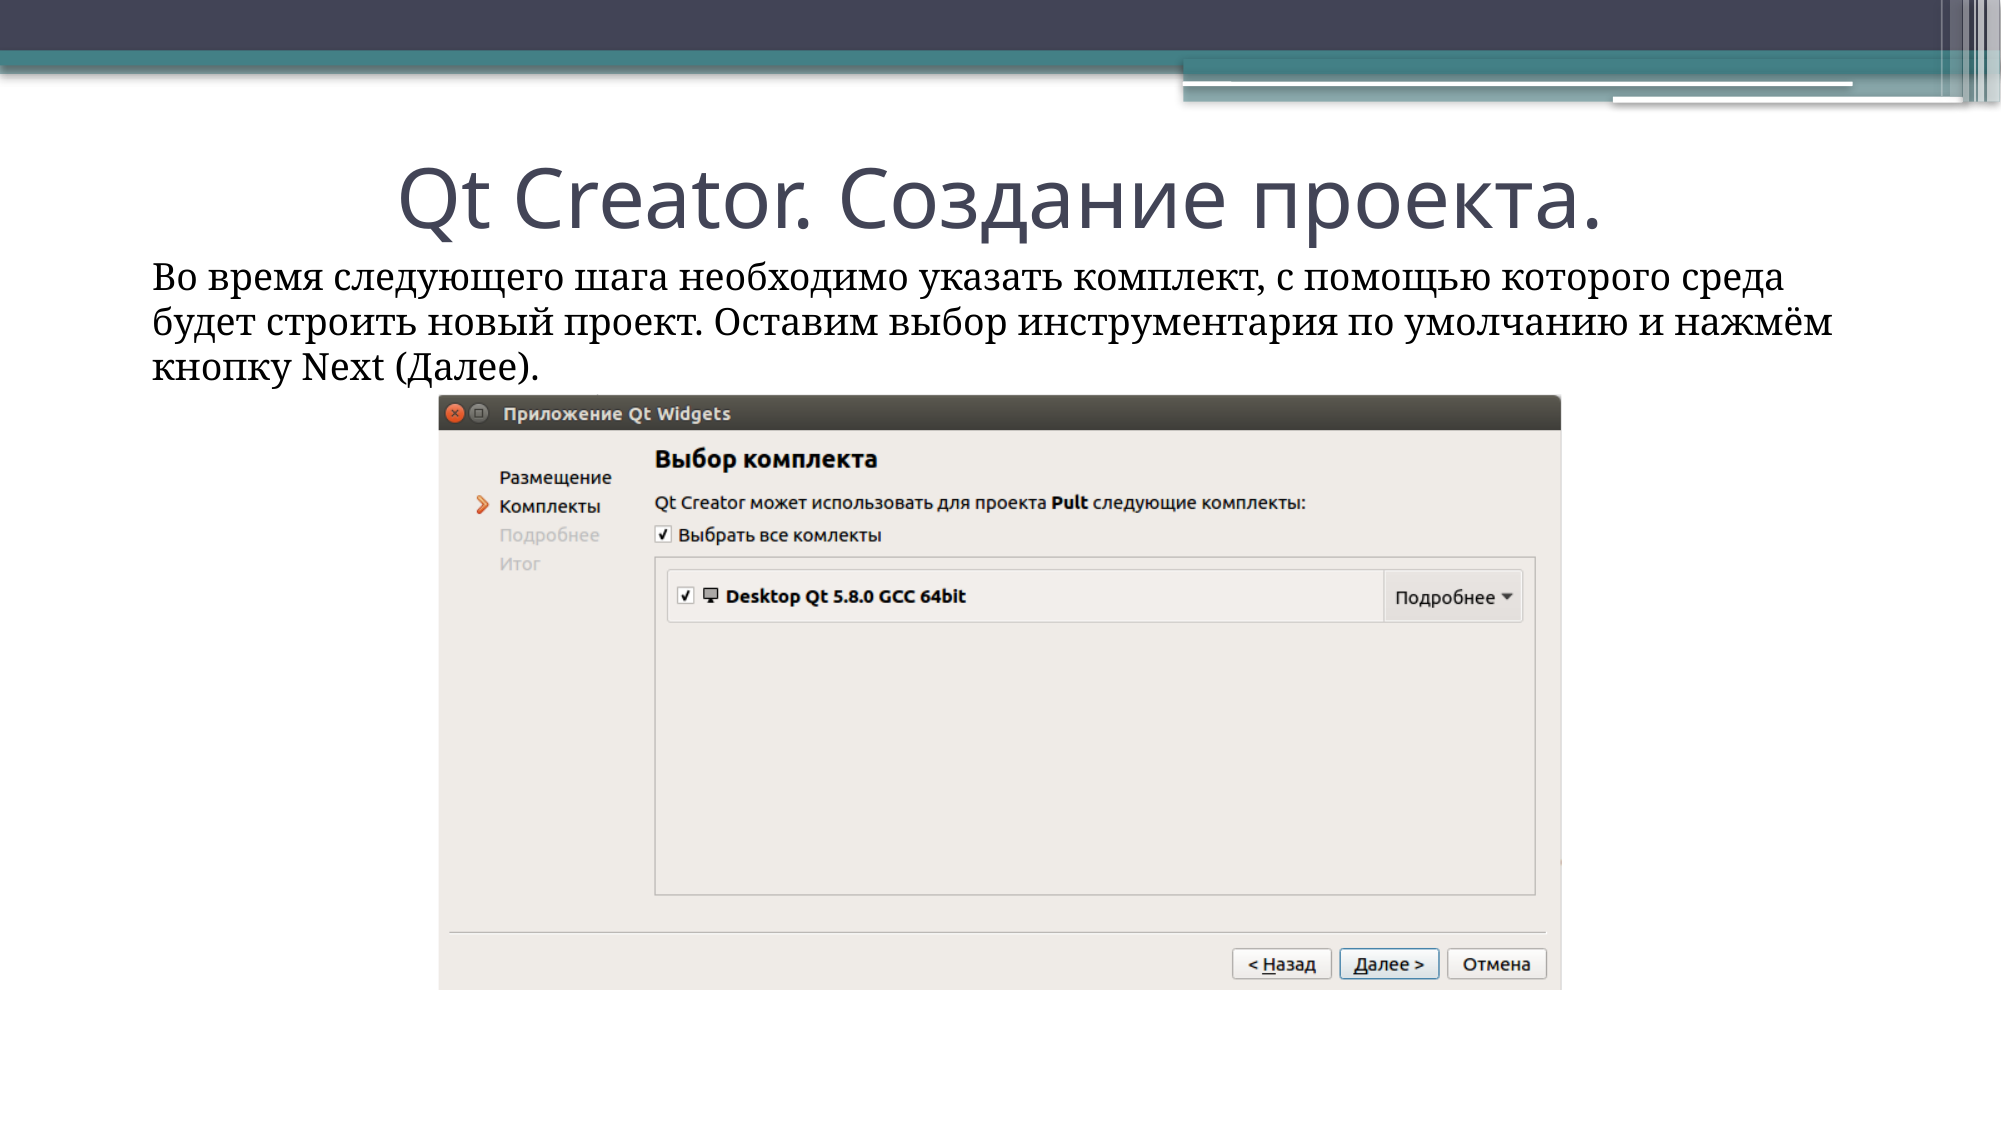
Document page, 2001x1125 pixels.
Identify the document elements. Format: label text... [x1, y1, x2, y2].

title Qt Creator. Создание проекта. [99, 108, 1900, 283]
text_box Во время следующего шага необходимо указать комплект, с помощью которого среда будет строить новый проект. Оставим выбор инструментария по умолчанию и нажмём кнопку Next (Далее). [137, 245, 1863, 395]
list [438, 393, 1562, 990]
